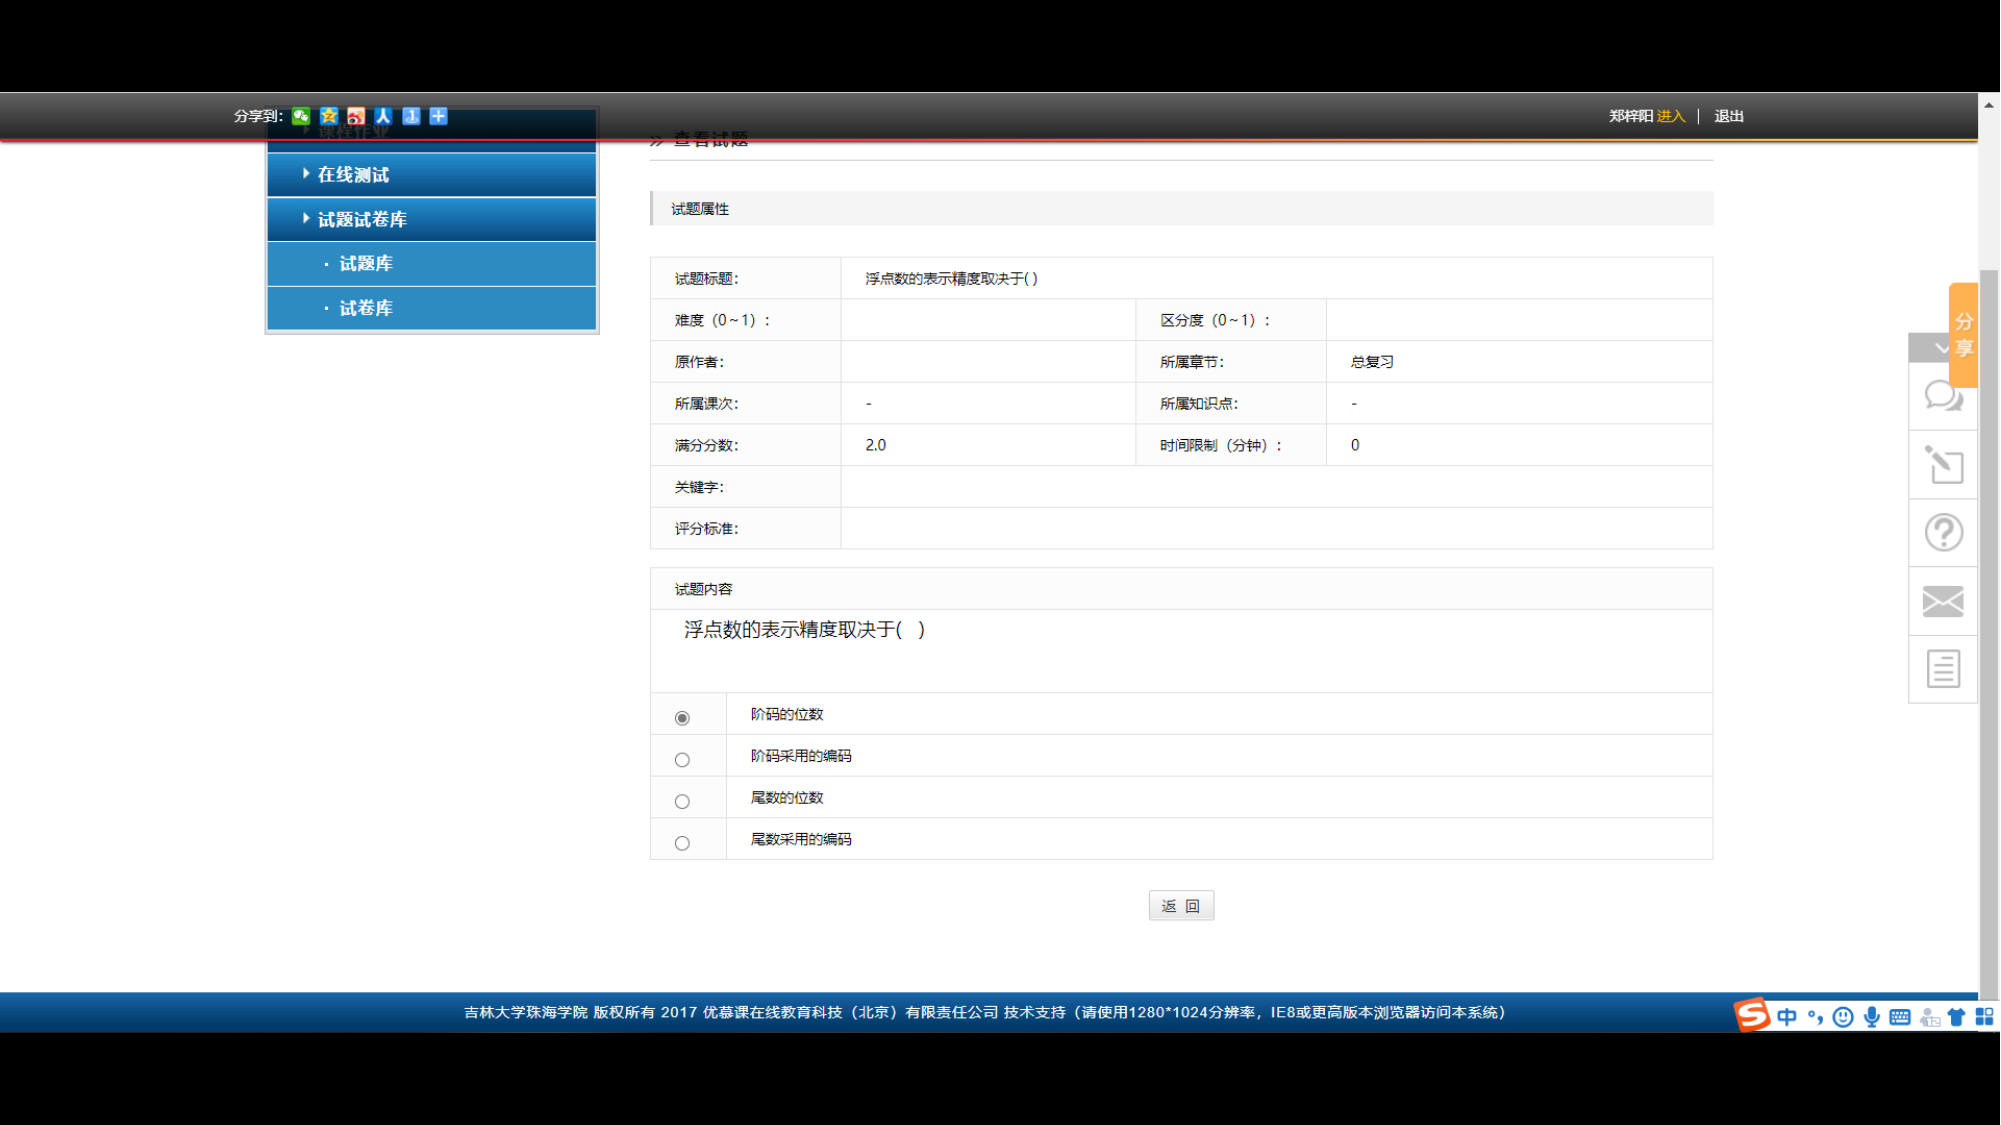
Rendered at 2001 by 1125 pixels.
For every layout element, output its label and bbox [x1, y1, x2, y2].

picture [0, 92, 2000, 1033]
